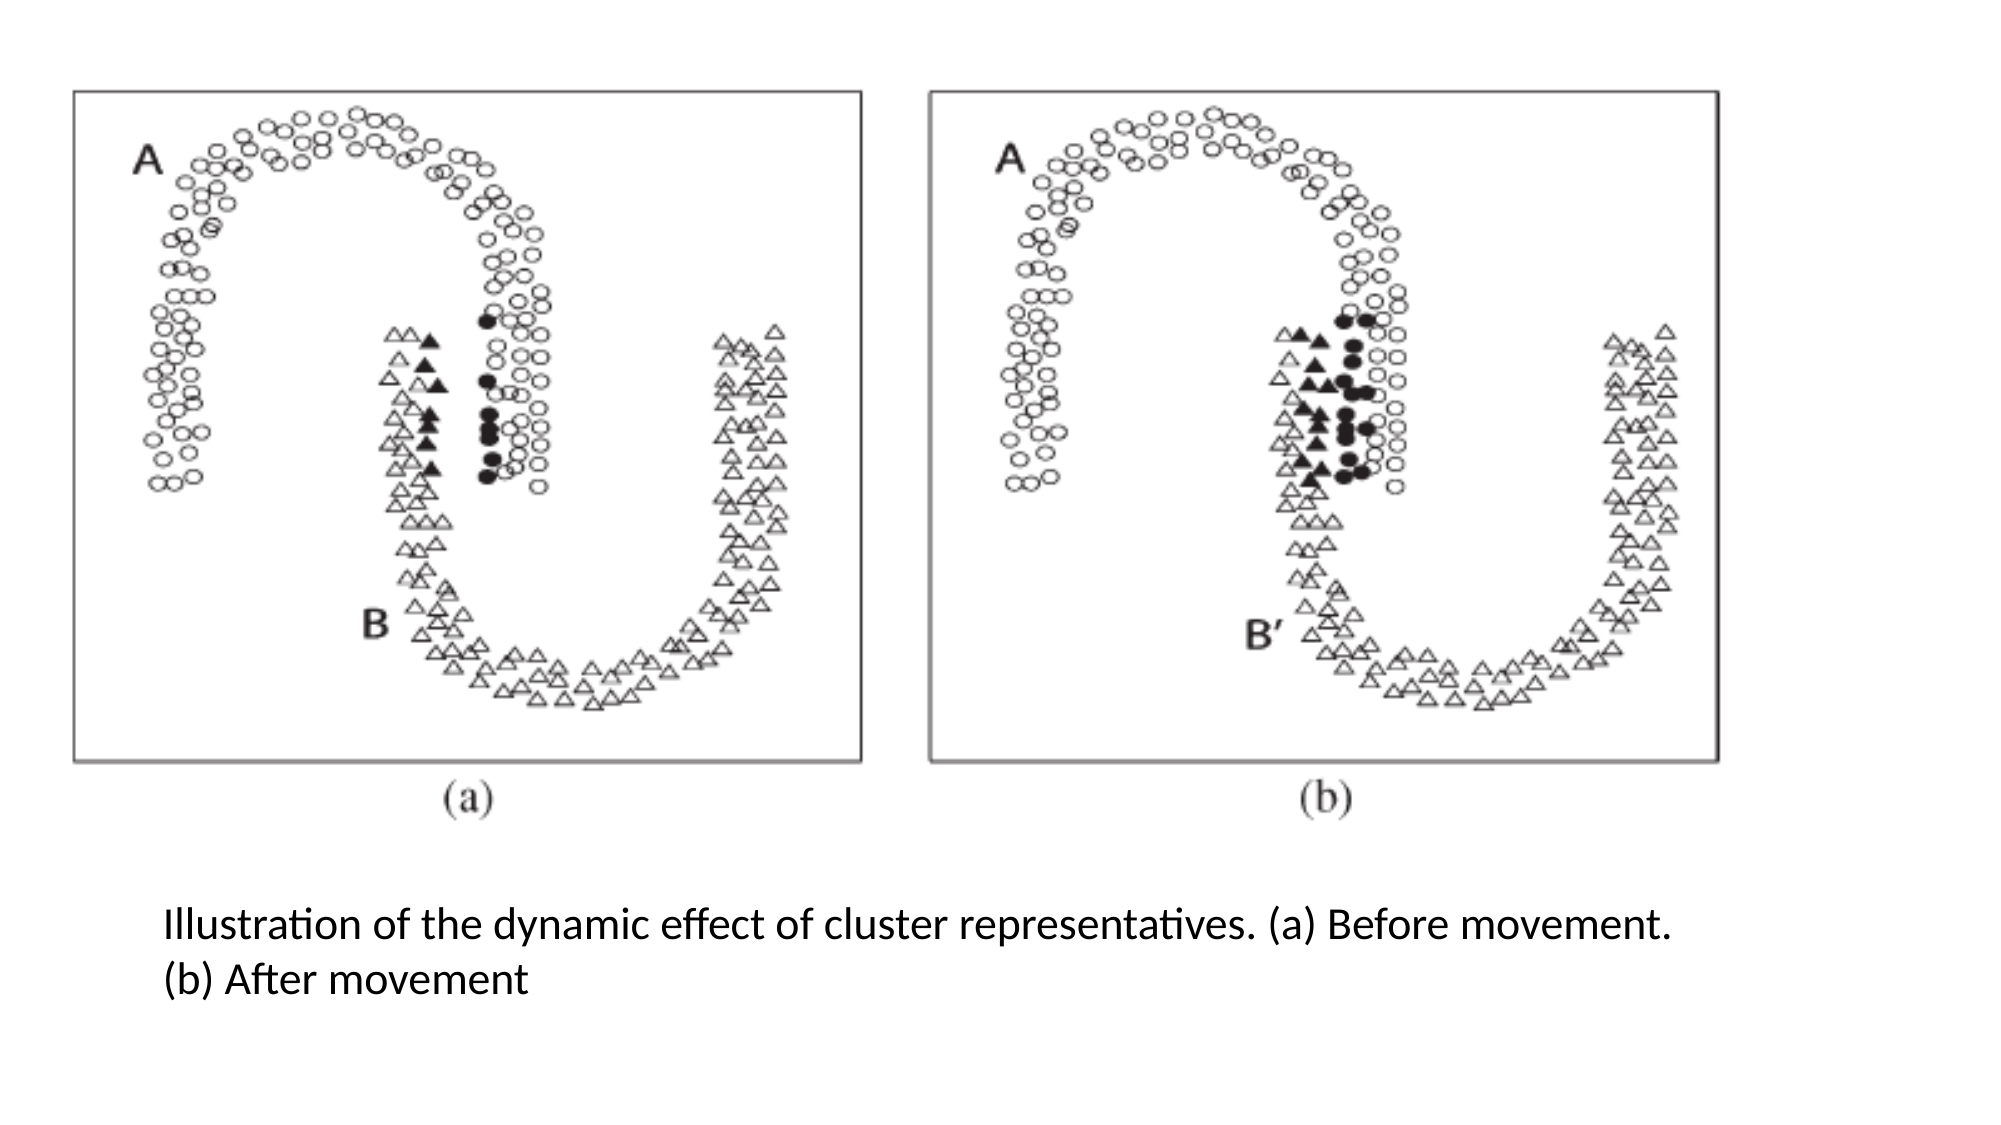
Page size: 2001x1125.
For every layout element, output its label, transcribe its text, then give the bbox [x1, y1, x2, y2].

text_box Illustration of the dynamic effect of cluster representatives. (a) Before movement. (b) After movement [148, 886, 2000, 1066]
picture [70, 86, 1724, 859]
